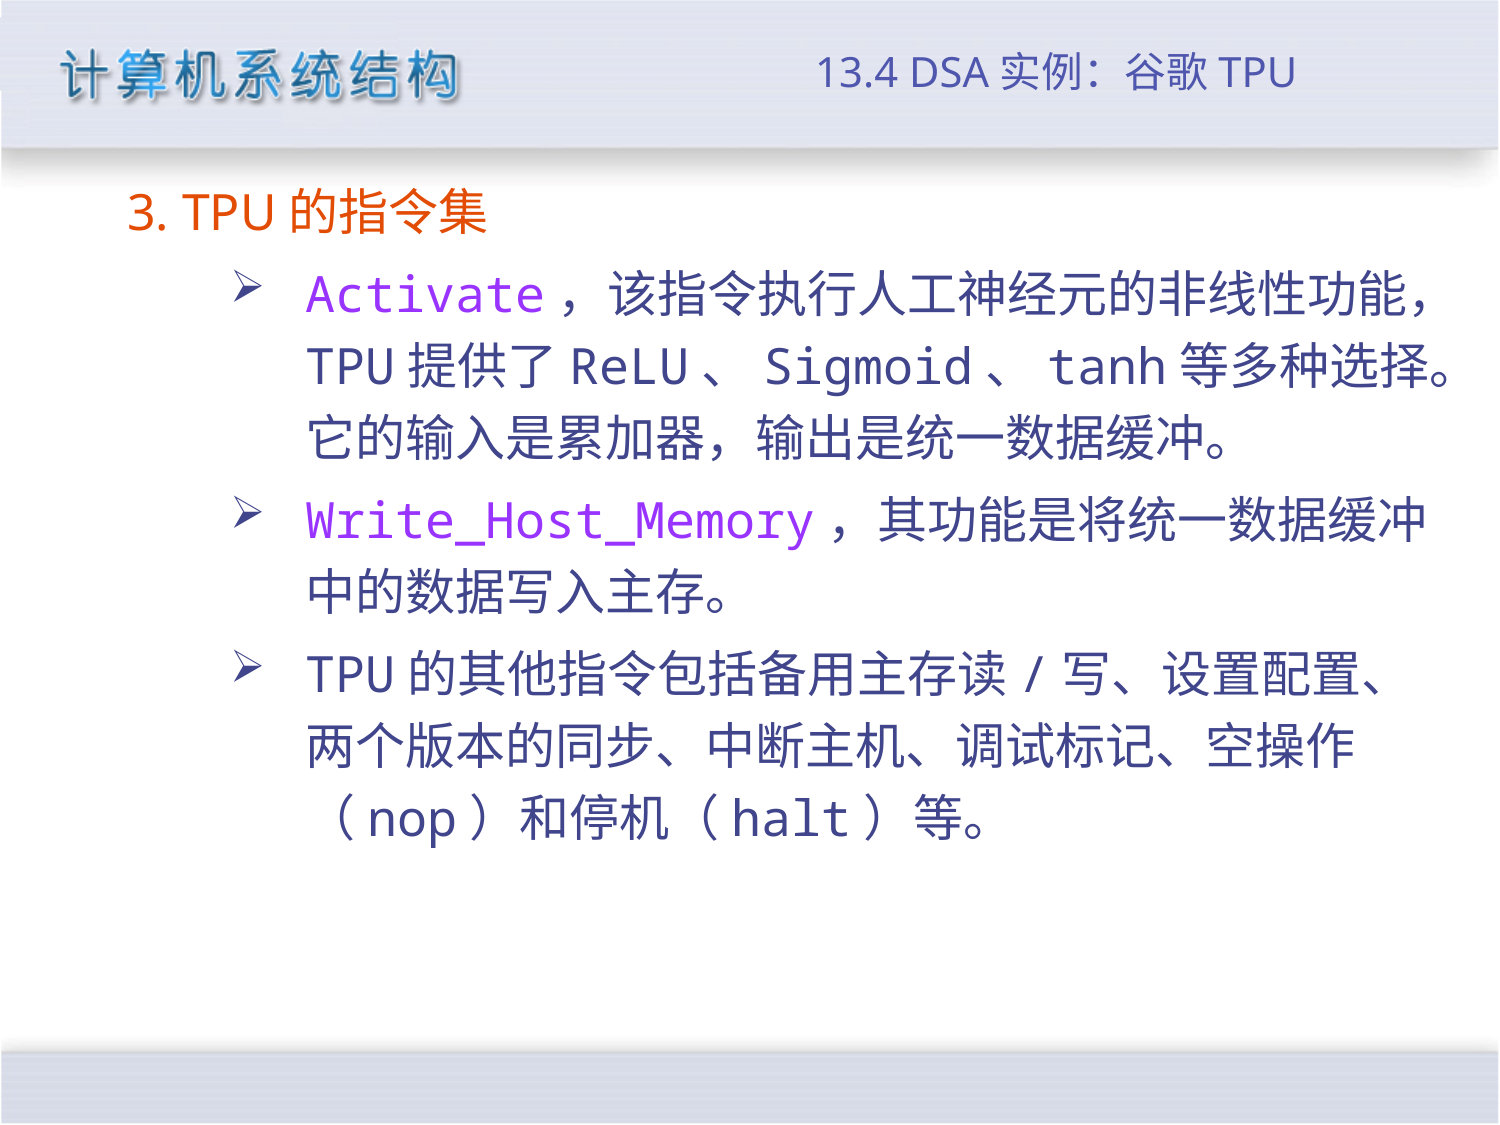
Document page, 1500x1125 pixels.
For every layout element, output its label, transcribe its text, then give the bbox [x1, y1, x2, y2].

picture [0, 0, 1500, 1125]
list 3. TPU的指令集 Activate，该指令执行人工神经元的非线性功能，TPU提供了ReLU、Sigmoid、tanh等多种选择。它的输入是累加器，输出是统一数据缓冲。 Write_Host_Memory，其功能是将统一数据缓冲中的数据写入主存。 TPU的其他指令包括备用主存读/写、设置配置、两个版本的同步、中断主机、调试标记、空操作（nop）和停机（halt）等。 [111, 160, 1469, 1125]
title 13.4 DSA实例：谷歌TPU [637, 40, 1476, 104]
